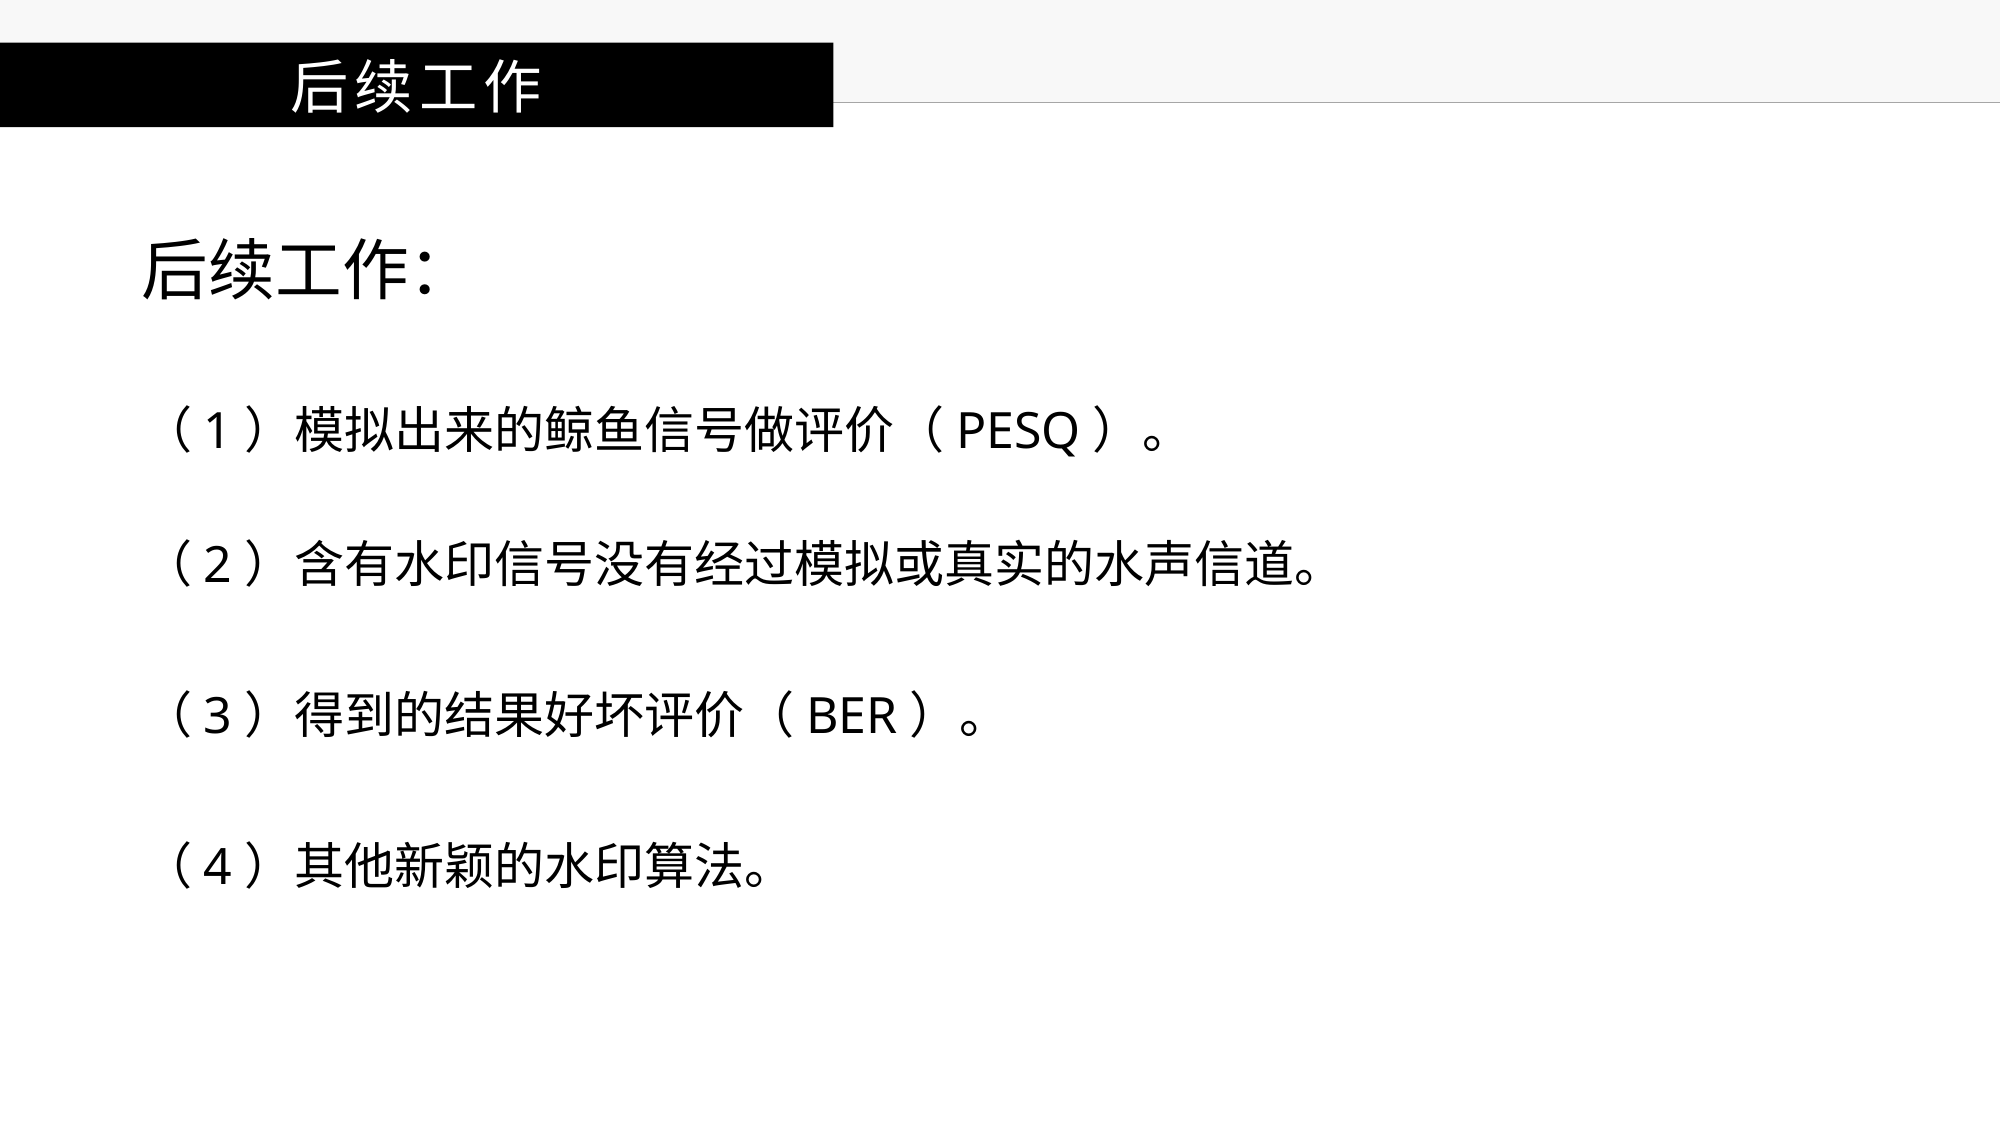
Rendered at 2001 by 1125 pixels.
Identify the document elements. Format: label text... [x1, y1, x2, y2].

text_box （2）含有水印信号没有经过模拟或真实的水声信道。 [127, 524, 1782, 600]
text_box （3）得到的结果好坏评价（BER）。 [127, 675, 1782, 751]
text_box 后续工作： [127, 220, 1655, 316]
text_box （4）其他新颖的水印算法。 [127, 827, 1782, 903]
text_box 后续工作 [0, 42, 834, 128]
text_box （1）模拟出来的鲸鱼信号做评价（PESQ）。 [127, 391, 1782, 467]
